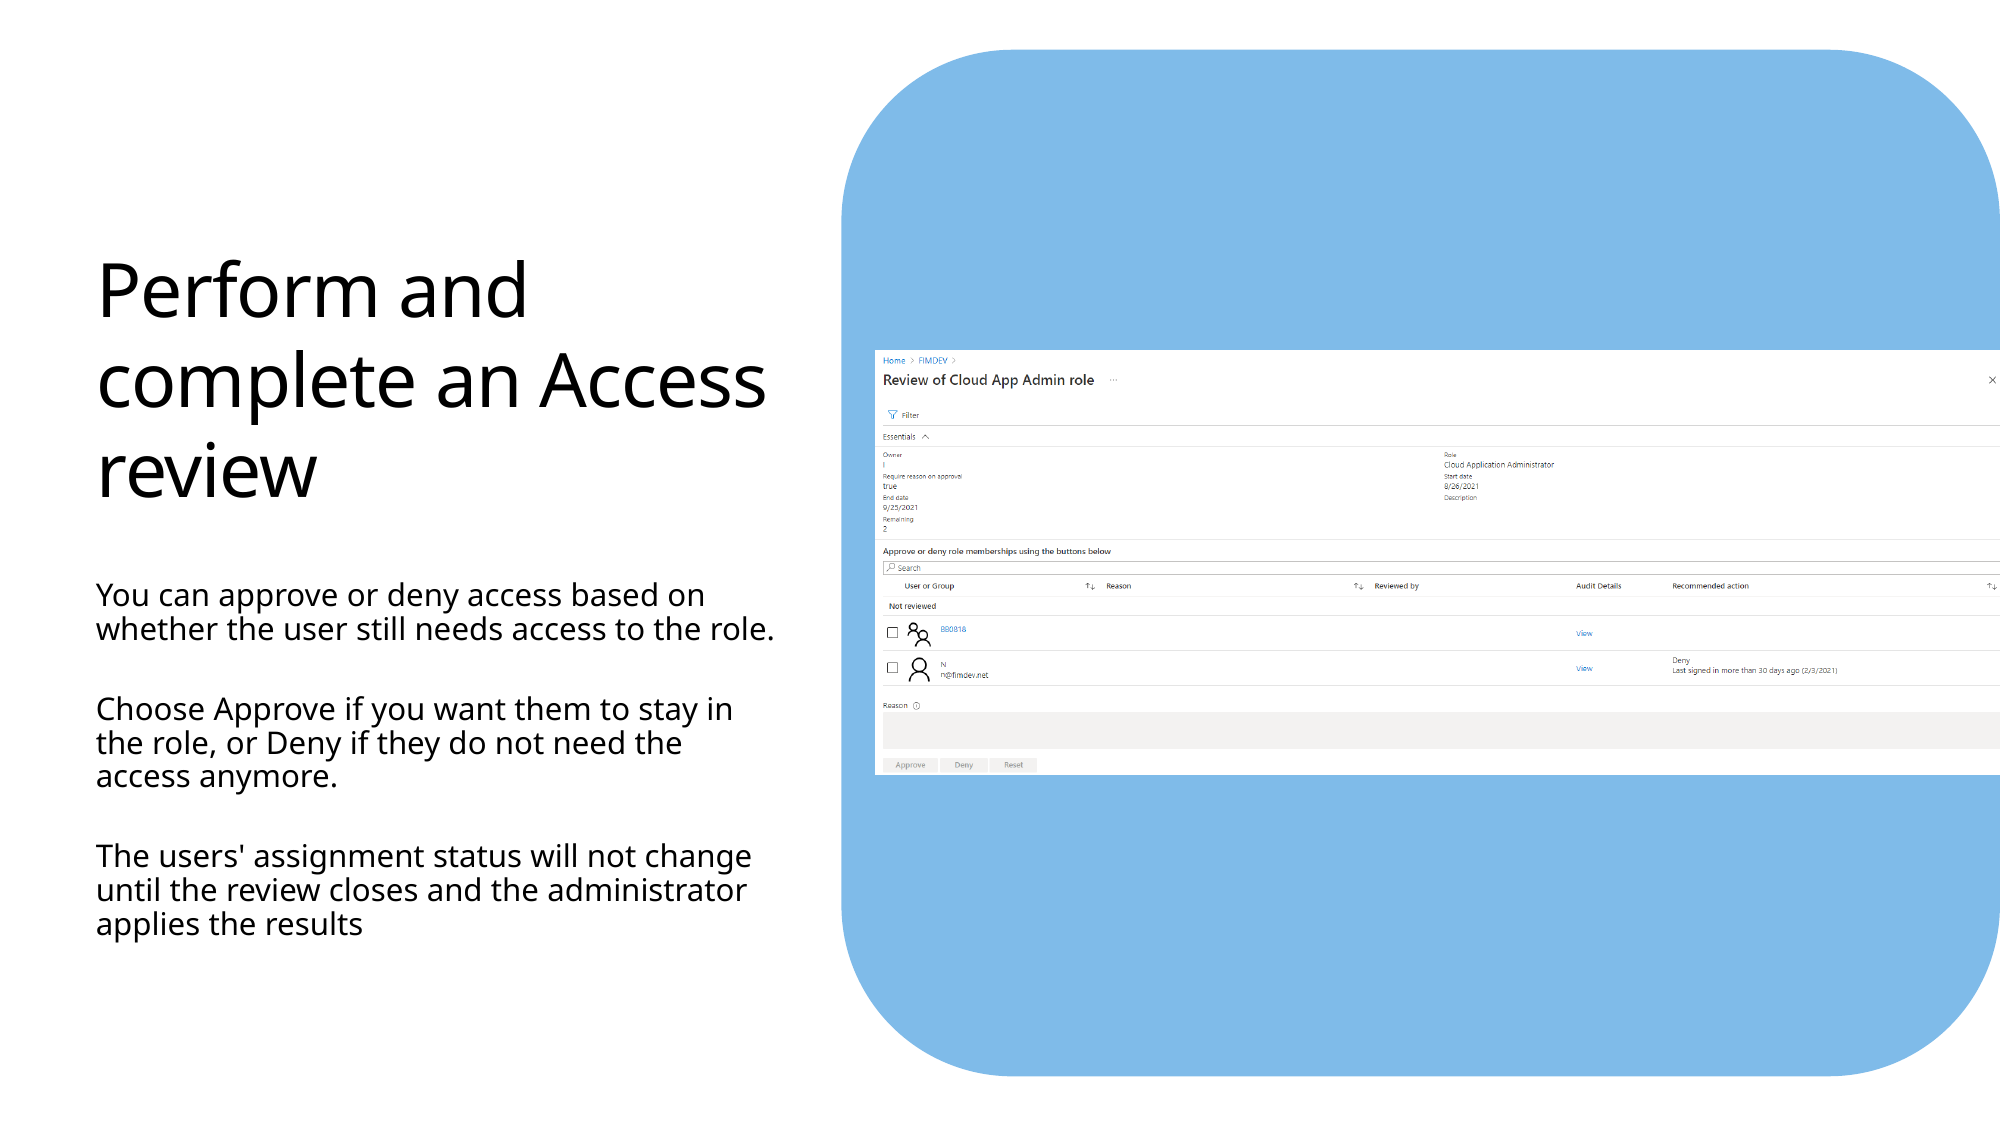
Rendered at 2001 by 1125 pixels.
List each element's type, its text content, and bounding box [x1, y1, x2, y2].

picture [874, 349, 2000, 776]
text_box You can approve or deny access based on whether the user still needs access to the role. Choose Approve if you want them to stay in the role, or Deny if they do not need the access anymore. The users' assignment status will not change until the review closes and the administrator applies the results [95, 579, 779, 1029]
text_box Perform and complete an Access review [96, 96, 779, 513]
text_box [841, 49, 2000, 1077]
